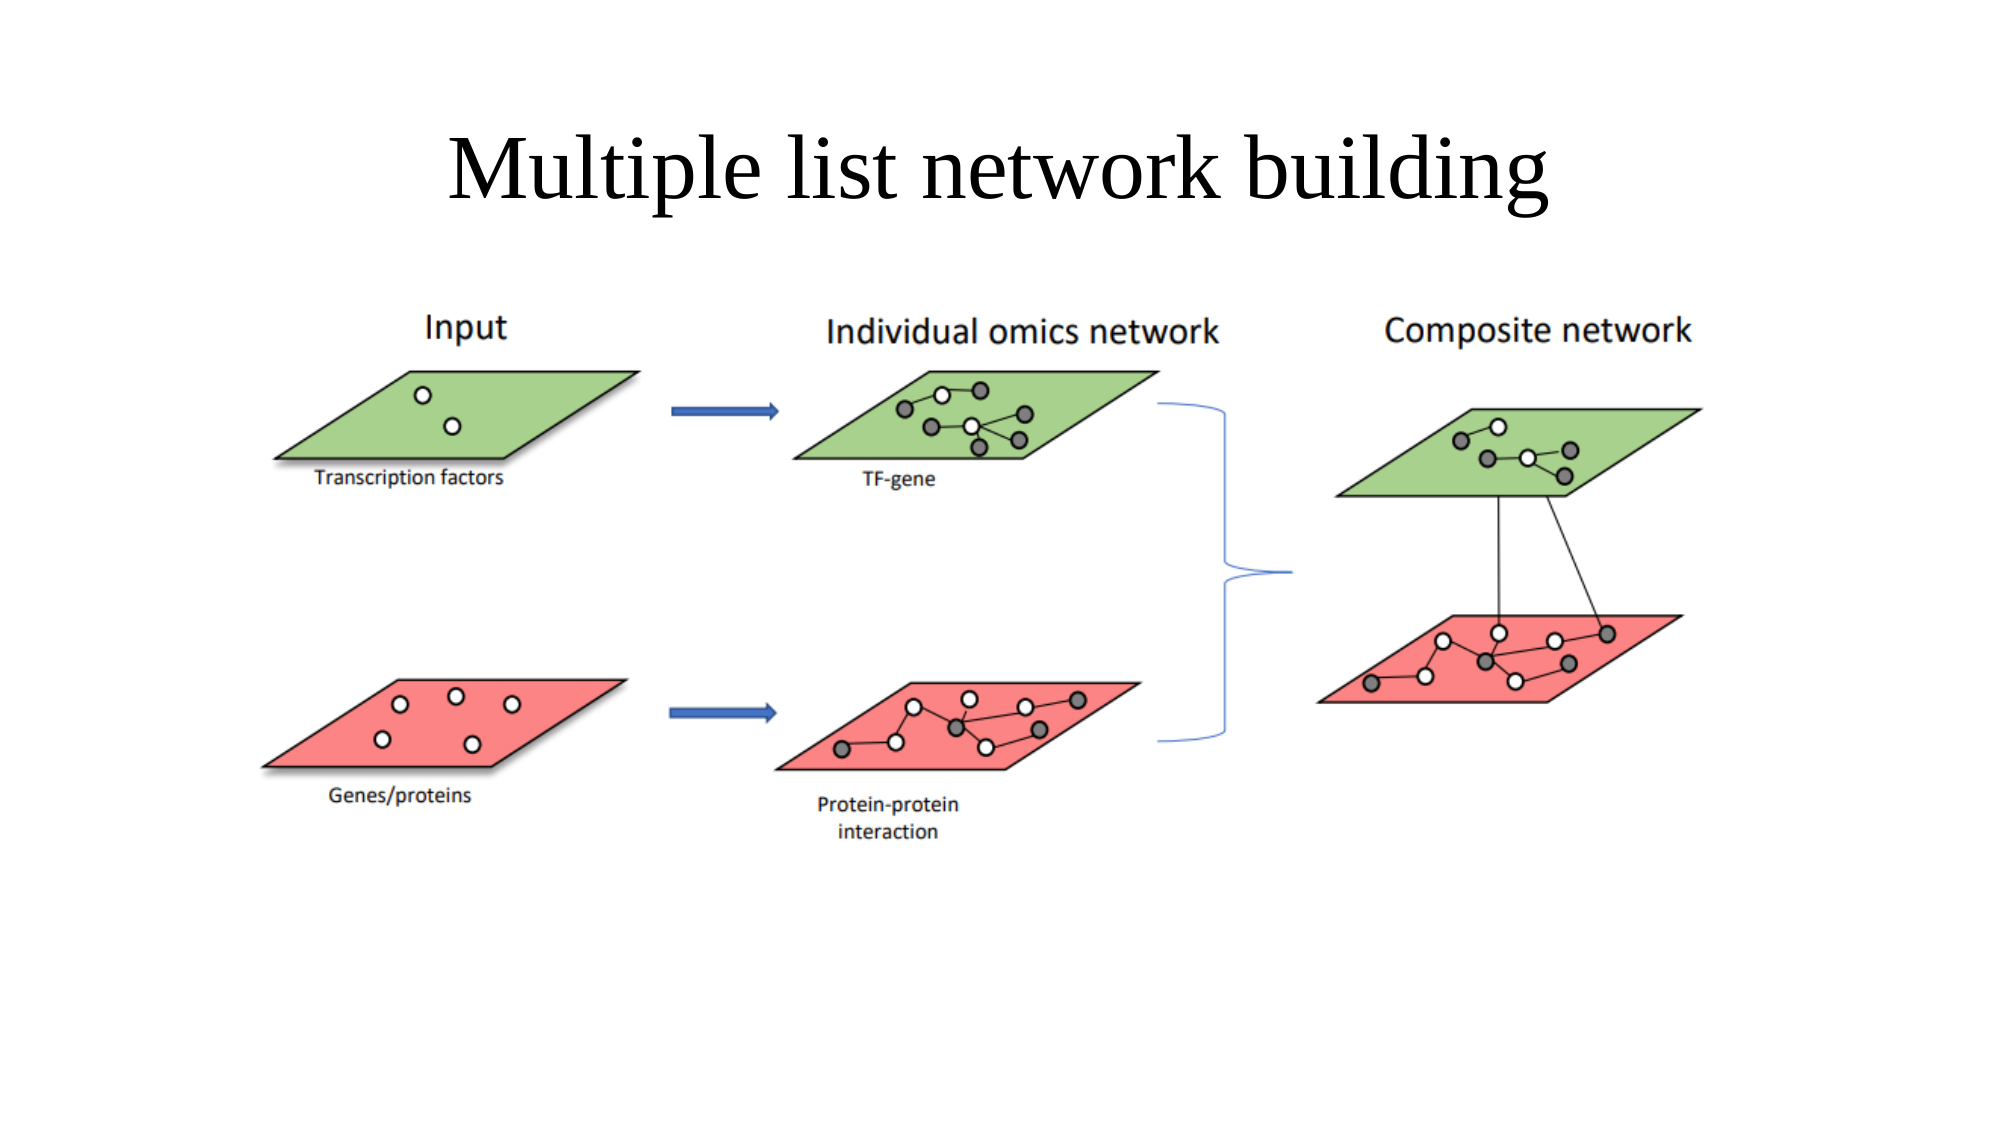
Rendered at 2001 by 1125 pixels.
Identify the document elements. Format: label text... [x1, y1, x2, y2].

title Multiple list network building [137, 59, 1863, 278]
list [254, 277, 1746, 857]
